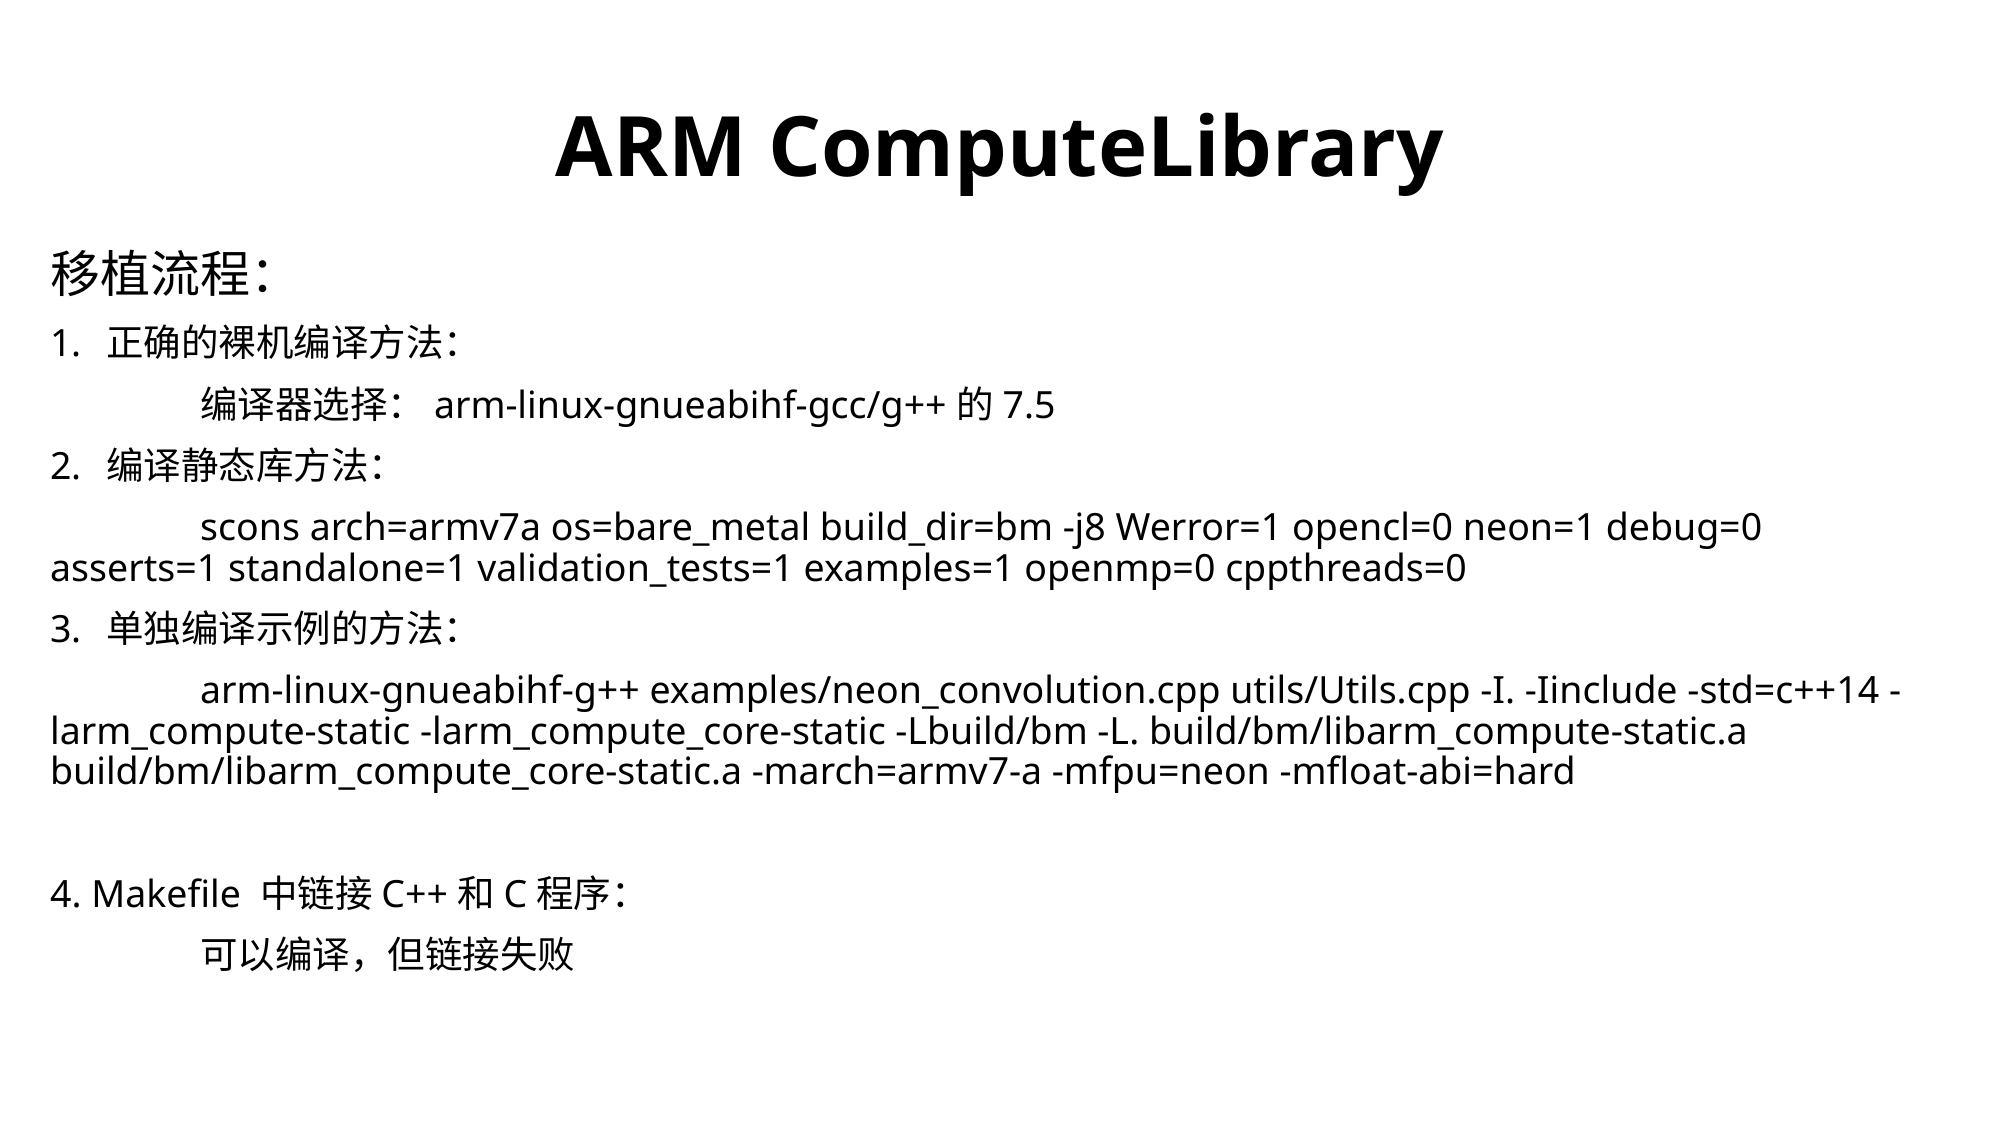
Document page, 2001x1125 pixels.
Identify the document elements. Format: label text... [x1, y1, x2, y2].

title ARM ComputeLibrary [249, 35, 1750, 202]
subtitle 移植流程： 正确的裸机编译方法： 编译器选择：arm-linux-gnueabihf-gcc/g++的7.5 编译静态库方法： scons arch=armv7a os=bare_metal build_dir=bm -j8 Werror=1 opencl=0 neon=1 debug=0 asserts=1 standalone=1 validation_tests=1 examples=1 openmp=0 cppthreads=0 单独编译示例的方法： arm-linux-gnueabihf-g++ examples/neon_convolution.cpp utils/Utils.cpp -I. -Iinclude -std=c++14 -larm_compute-static -larm_compute_core-static -Lbuild/bm -L. build/bm/libarm_compute-static.a build/bm/libarm_compute_core-static.a -march=armv7-a -mfpu=neon -mfloat-abi=hard 4. Makefile 中链接C++和C程序： 可以编译，但链接失败 [35, 242, 1970, 1072]
